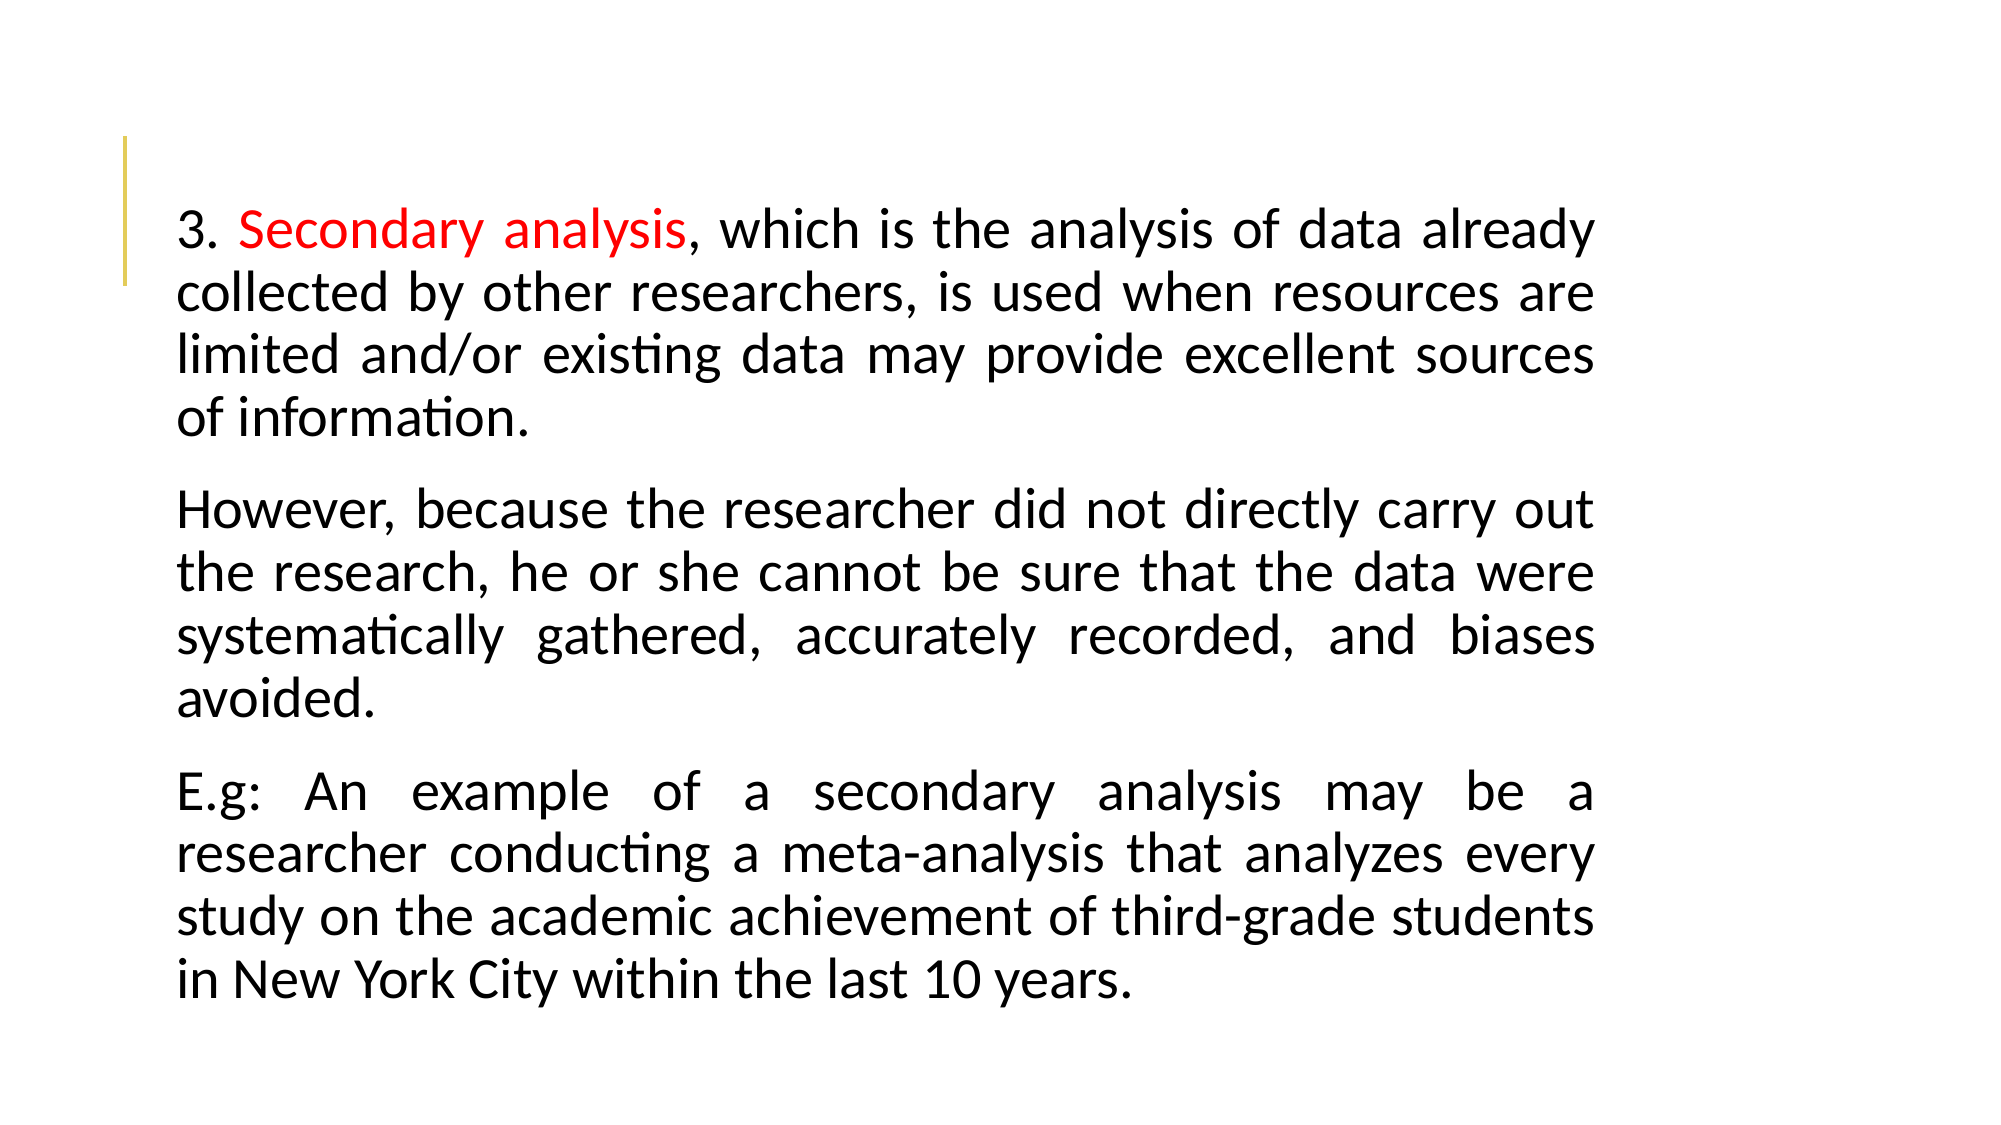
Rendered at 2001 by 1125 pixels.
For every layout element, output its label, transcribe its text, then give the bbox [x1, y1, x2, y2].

list 3. Secondary analysis, which is the analysis of data already collected by other researchers, is used when resources are limited and/or existing data may provide excellent sources of information. However, because the researcher did not directly carry out the research, he or she cannot be sure that the data were systematically gathered, accurately recorded, and biases avoided. E.g: An example of a secondary analysis may be a researcher conducting a meta-analysis that analyzes every study on the academic achievement of third-grade students in New York City within the last 10 years. [153, 190, 1604, 1093]
